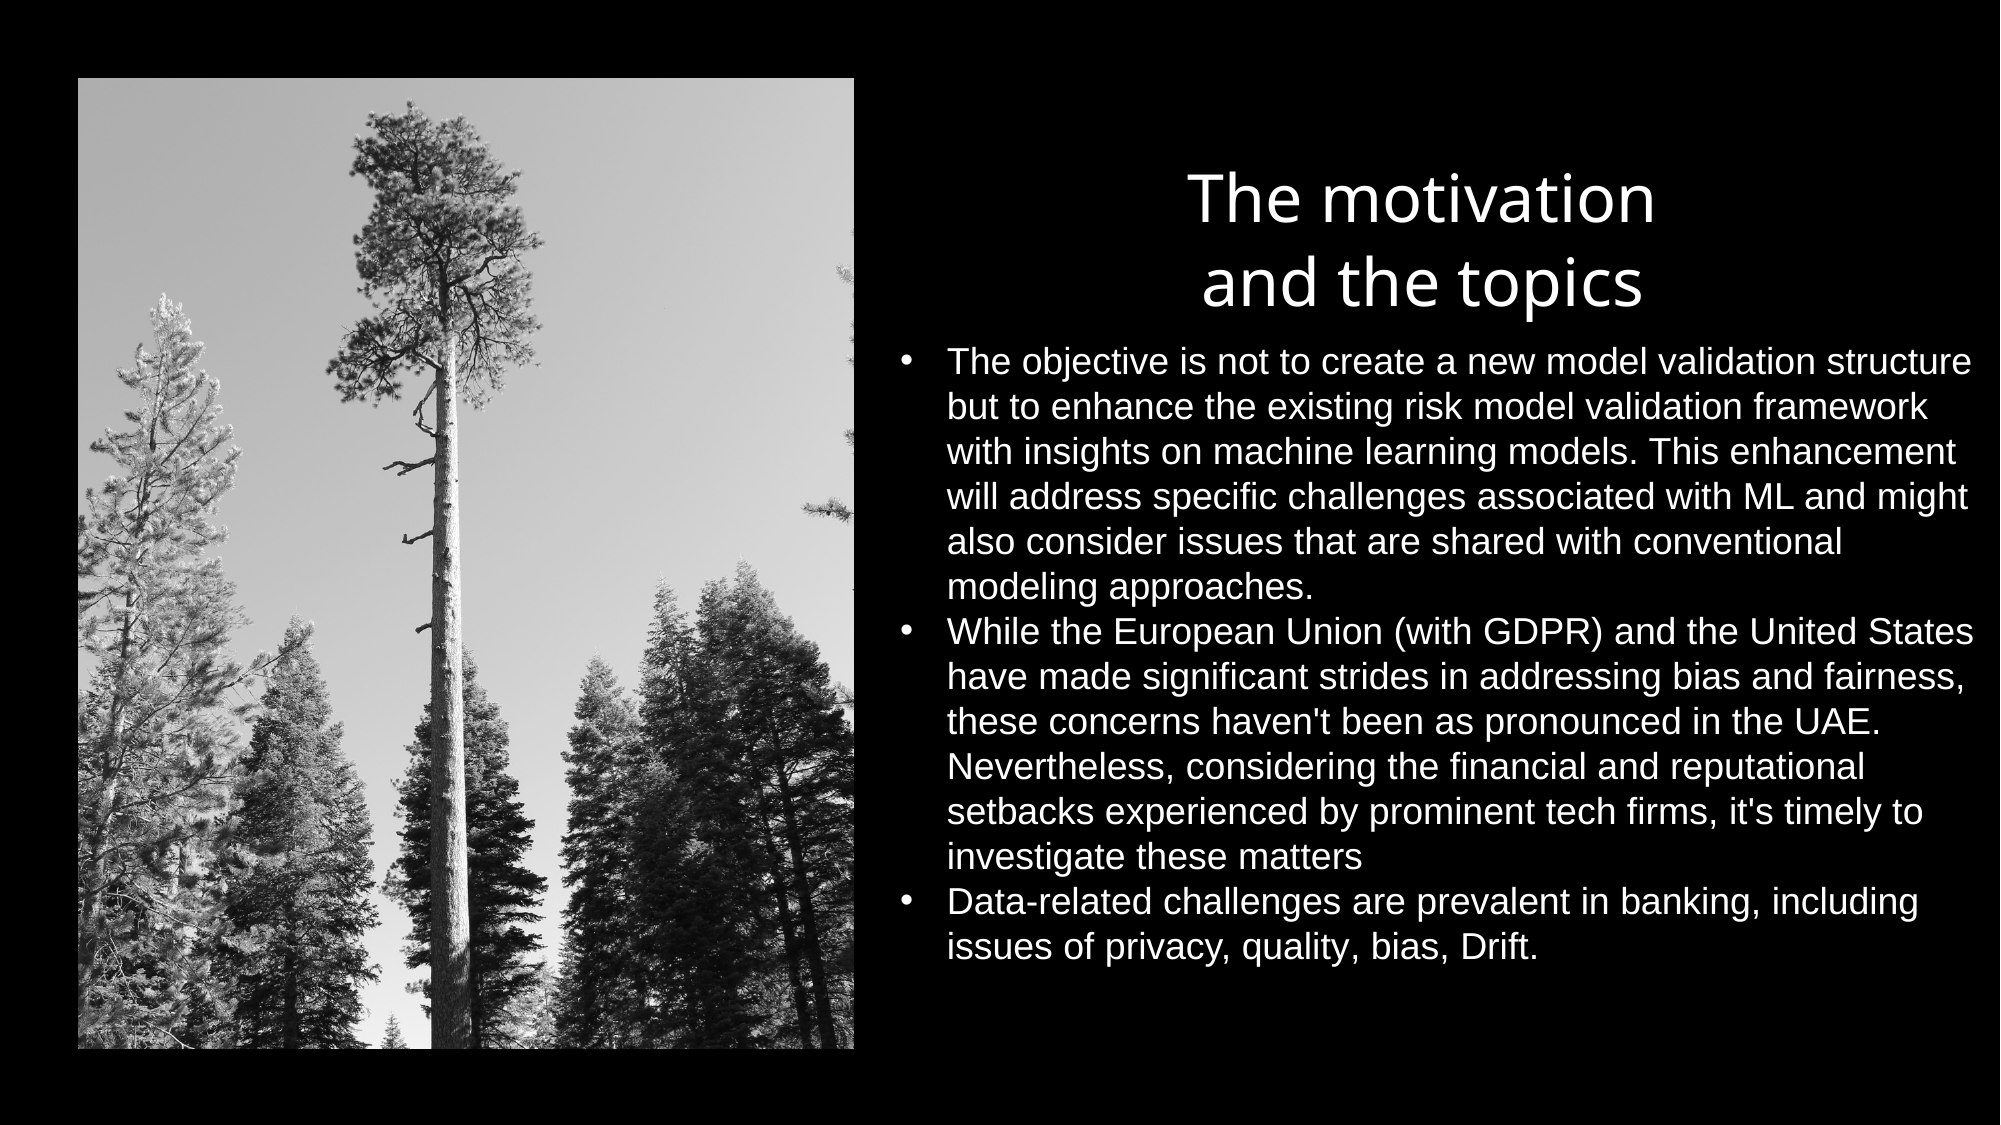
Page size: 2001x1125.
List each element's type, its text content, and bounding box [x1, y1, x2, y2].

text_box The objective is not to create a new model validation structure but to enhance the existing risk model validation framework with insights on machine learning models. This enhancement will address specific challenges associated with ML and might also consider issues that are shared with conventional modeling approaches. While the European Union (with GDPR) and the United States have made significant strides in addressing bias and fairness, these concerns haven't been as pronounced in the UAE. Nevertheless, considering the financial and reputational setbacks experienced by prominent tech firms, it's timely to investigate these matters Data-related challenges are prevalent in banking, including issues of privacy, quality, bias, Drift. [900, 336, 1976, 894]
picture [77, 77, 855, 1049]
text_box The motivation and the topics [1146, 152, 1700, 320]
